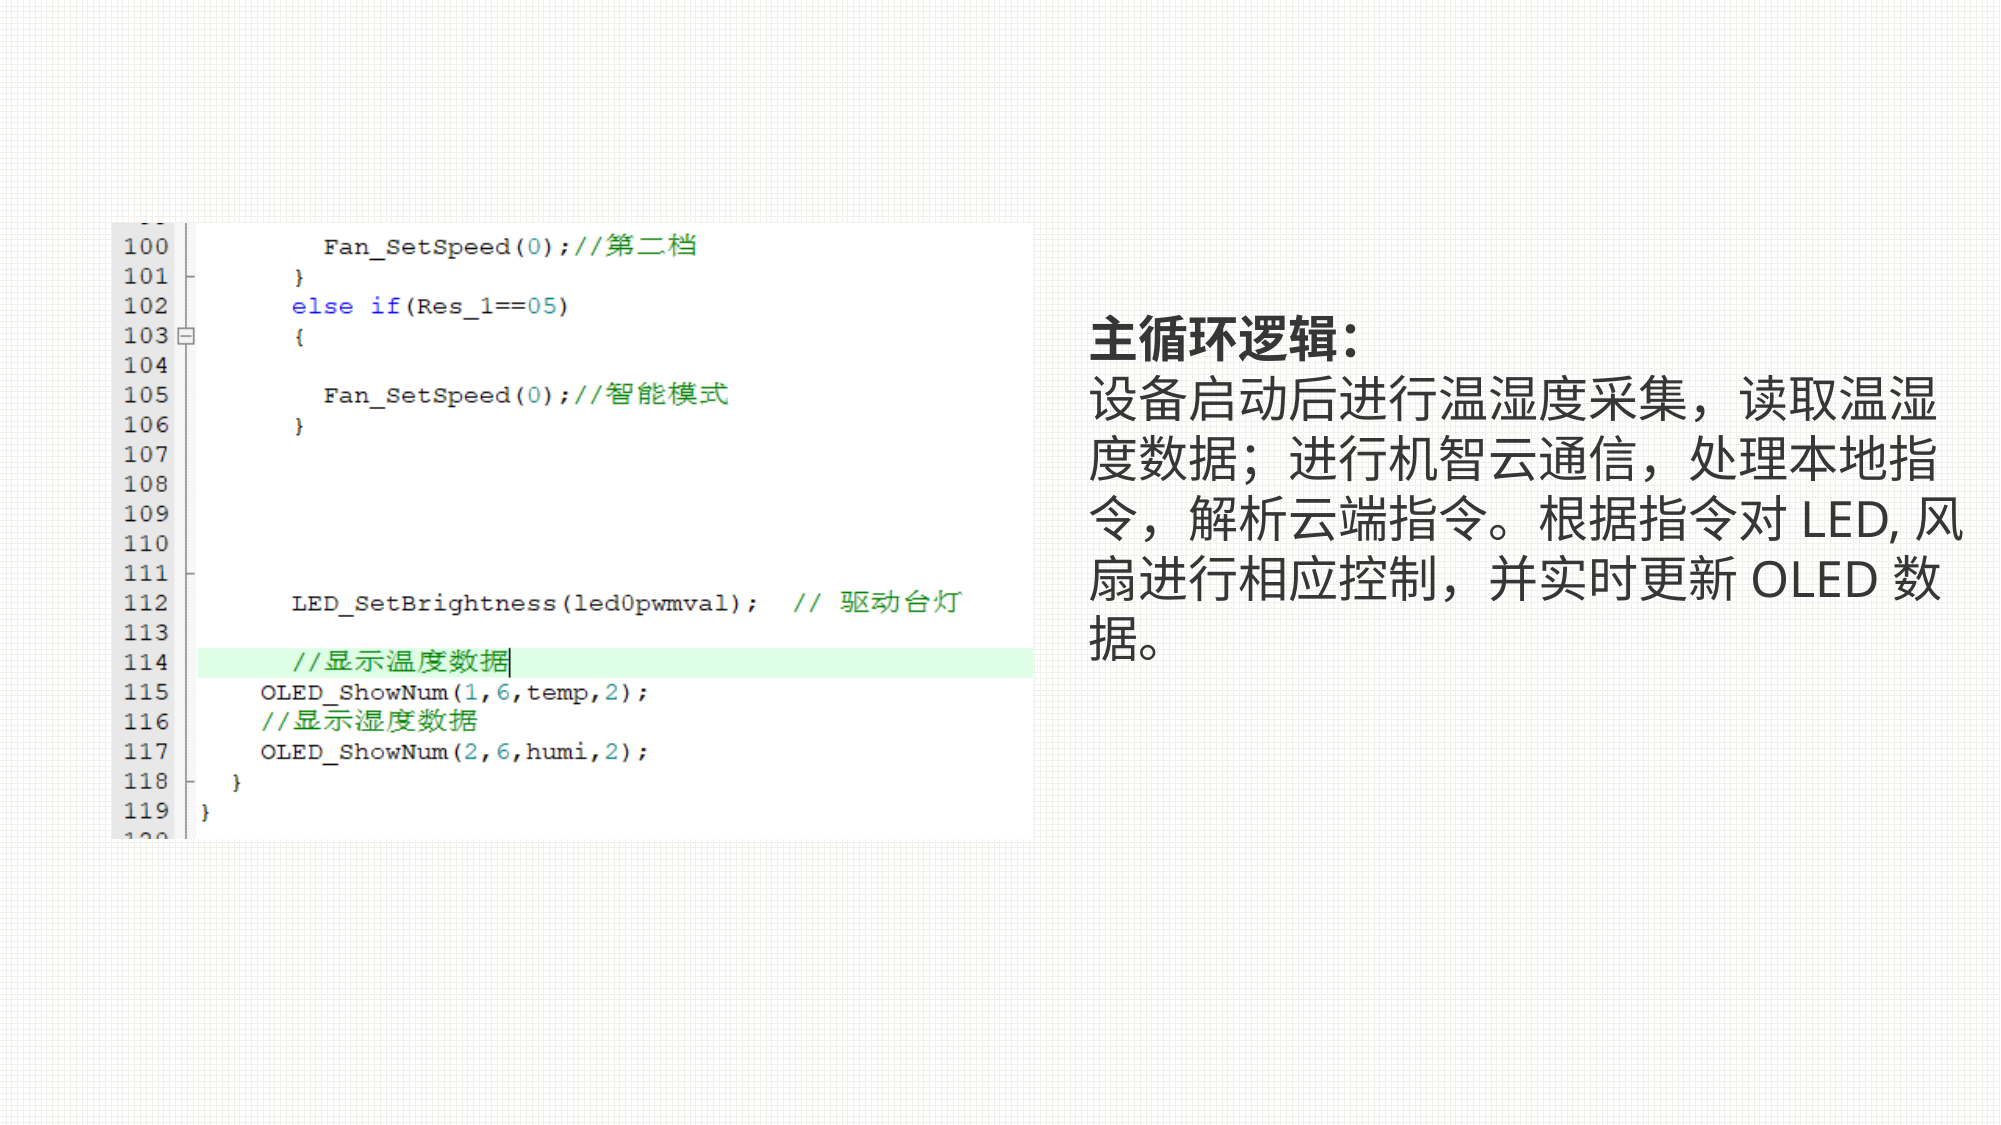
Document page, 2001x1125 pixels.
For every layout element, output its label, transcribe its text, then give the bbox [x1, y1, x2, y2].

picture [112, 223, 1033, 839]
text_box 主循环逻辑： 设备启动后进行温湿度采集，读取温湿度数据；进行机智云通信，处理本地指令，解析云端指令。根据指令对LED,风扇进行相应控制，并实时更新OLED数据。 [1073, 300, 2000, 676]
